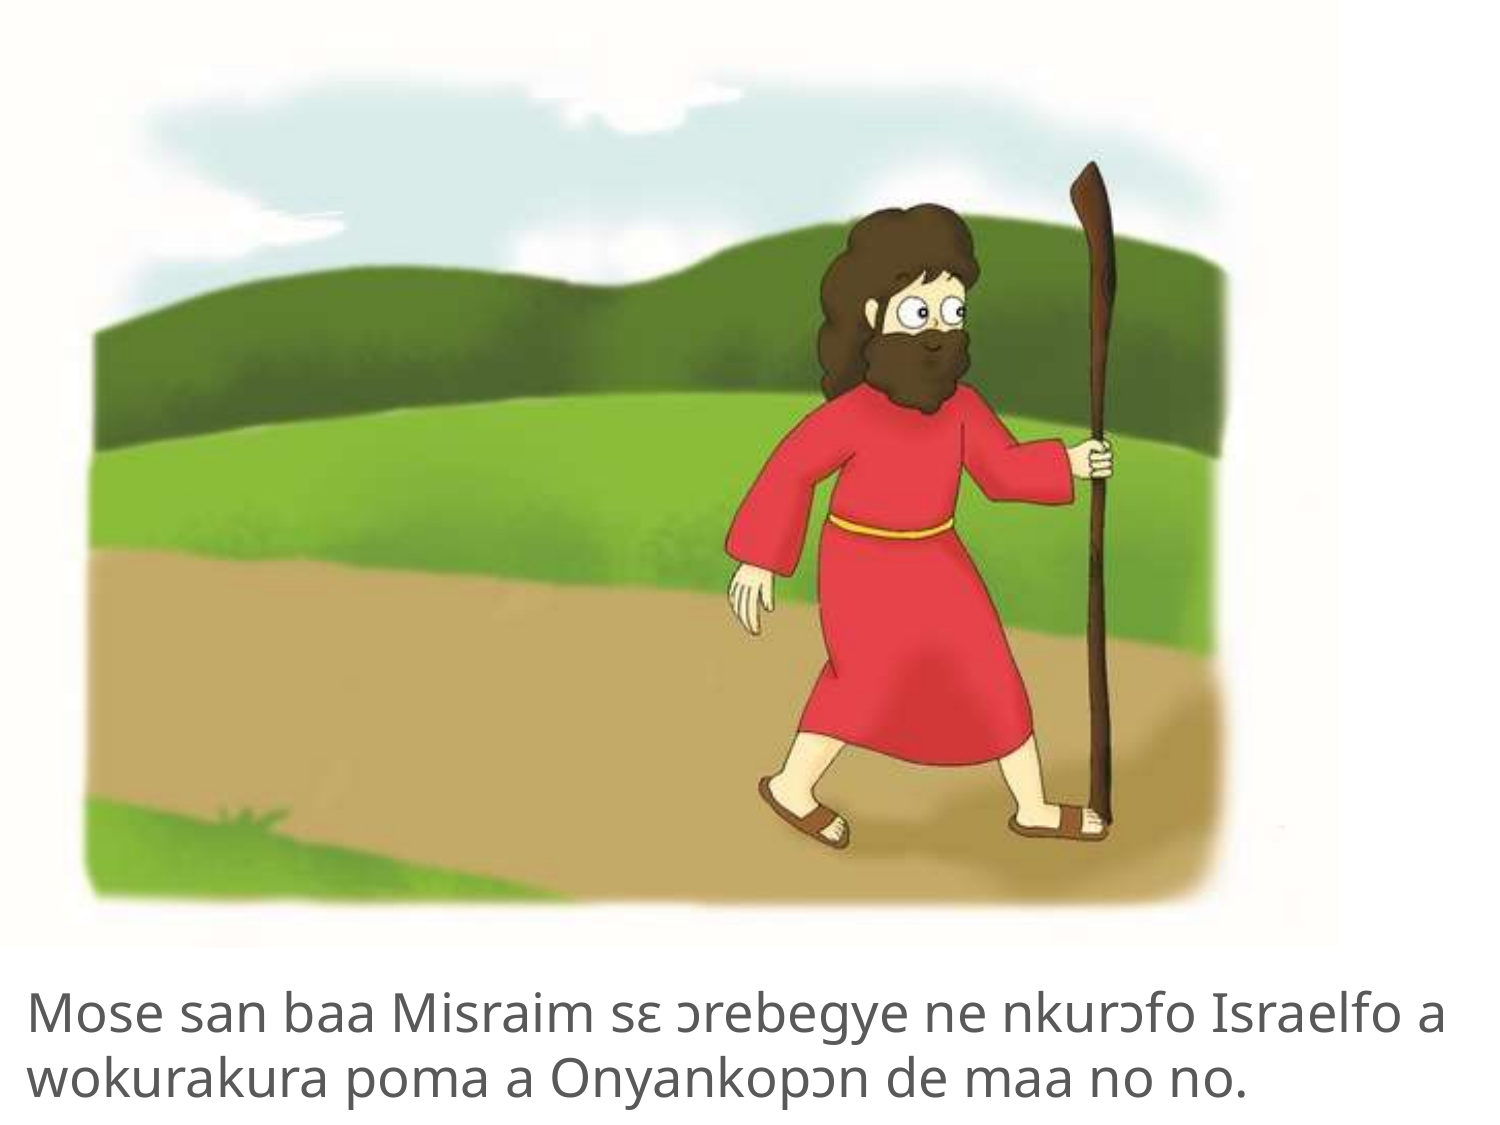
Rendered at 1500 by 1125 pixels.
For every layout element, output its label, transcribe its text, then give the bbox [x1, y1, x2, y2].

text_box Mose san baa Misraim sɛ ɔrebegye ne nkurɔfo Israelfo a wokurakura poma a Onyankopɔn de maa no no. [11, 971, 1498, 1116]
picture [0, 0, 1339, 948]
